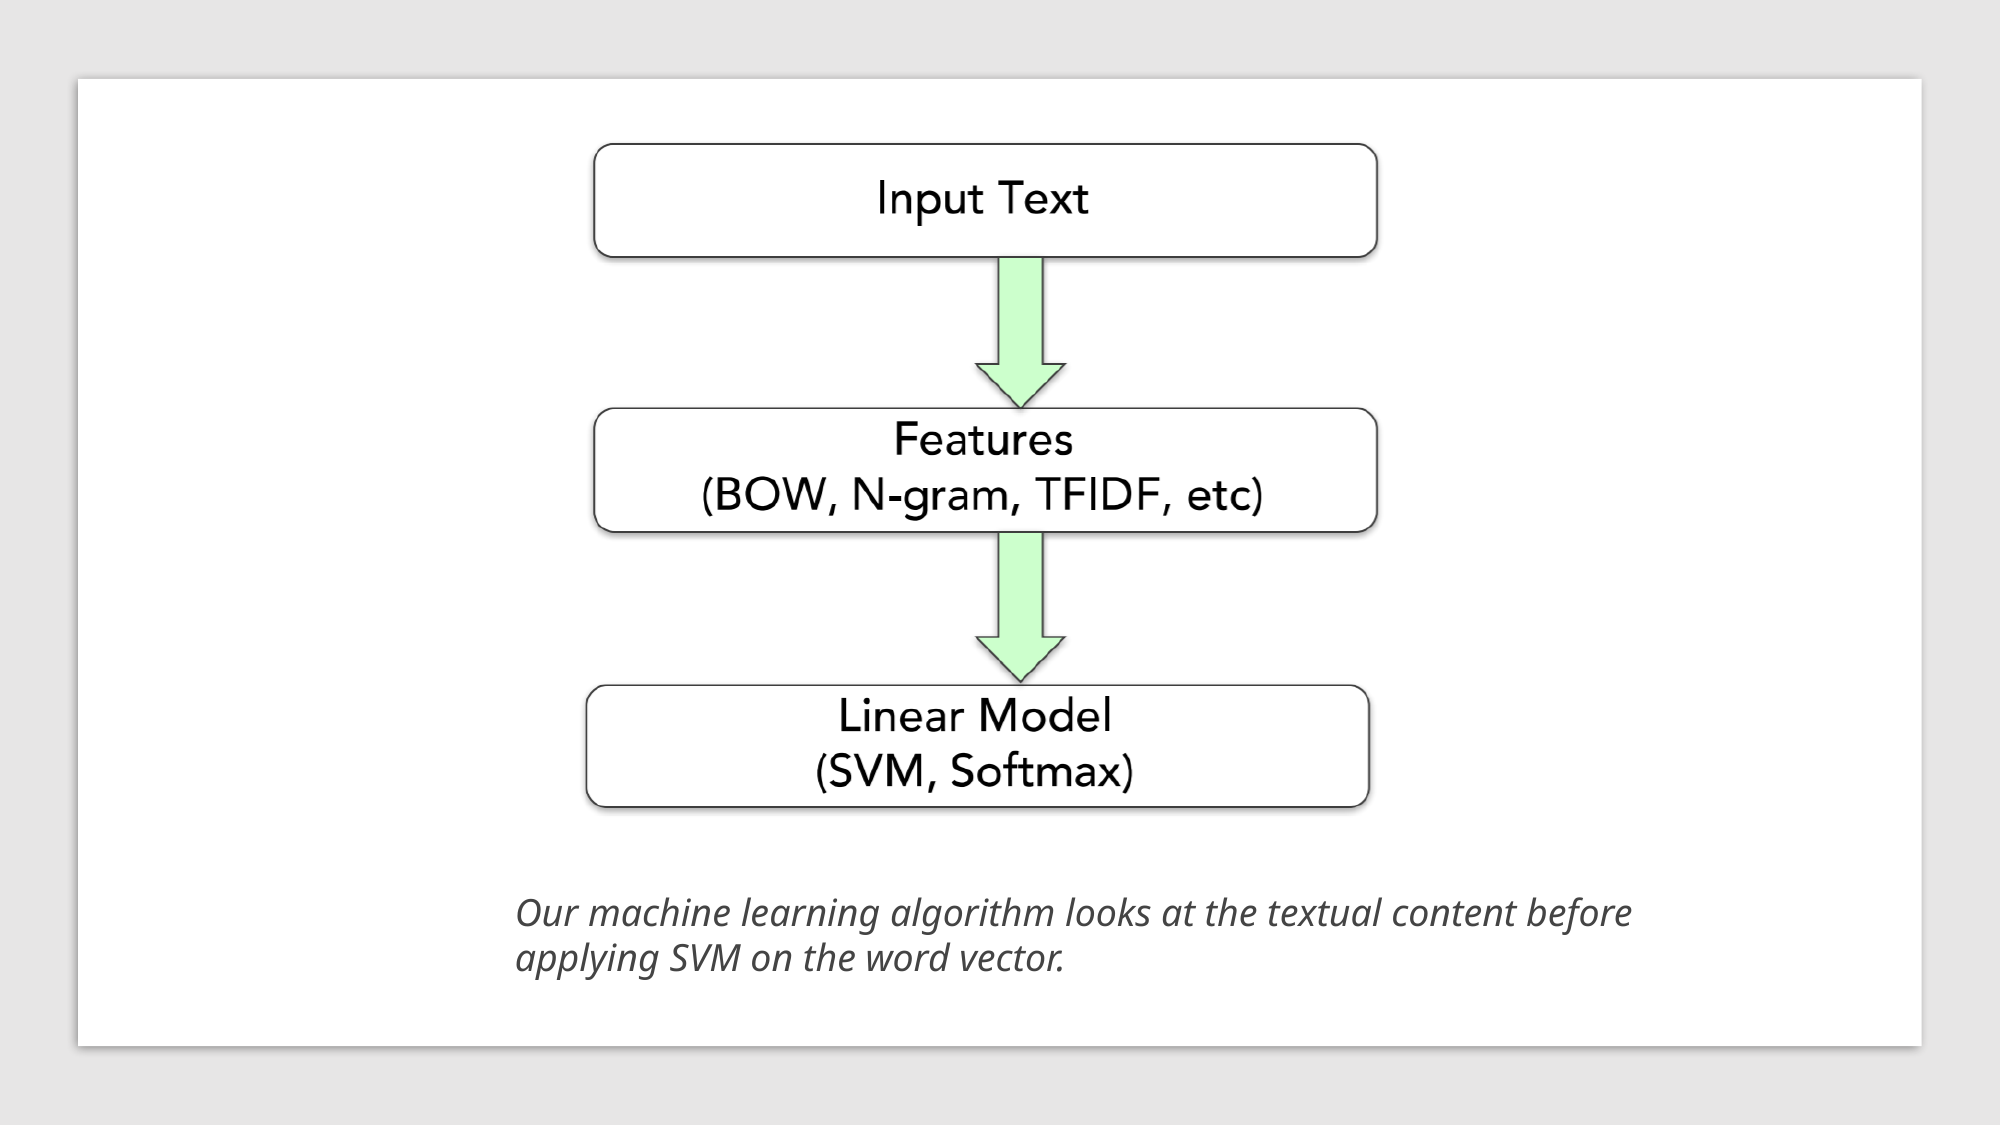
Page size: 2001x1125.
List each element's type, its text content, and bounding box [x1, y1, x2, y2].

text_box [77, 78, 1923, 1047]
text_box [0, 0, 2000, 1125]
text_box Our machine learning algorithm looks at the textual content before applying SVM on the word vector. [500, 881, 1797, 987]
picture [562, 105, 1438, 831]
